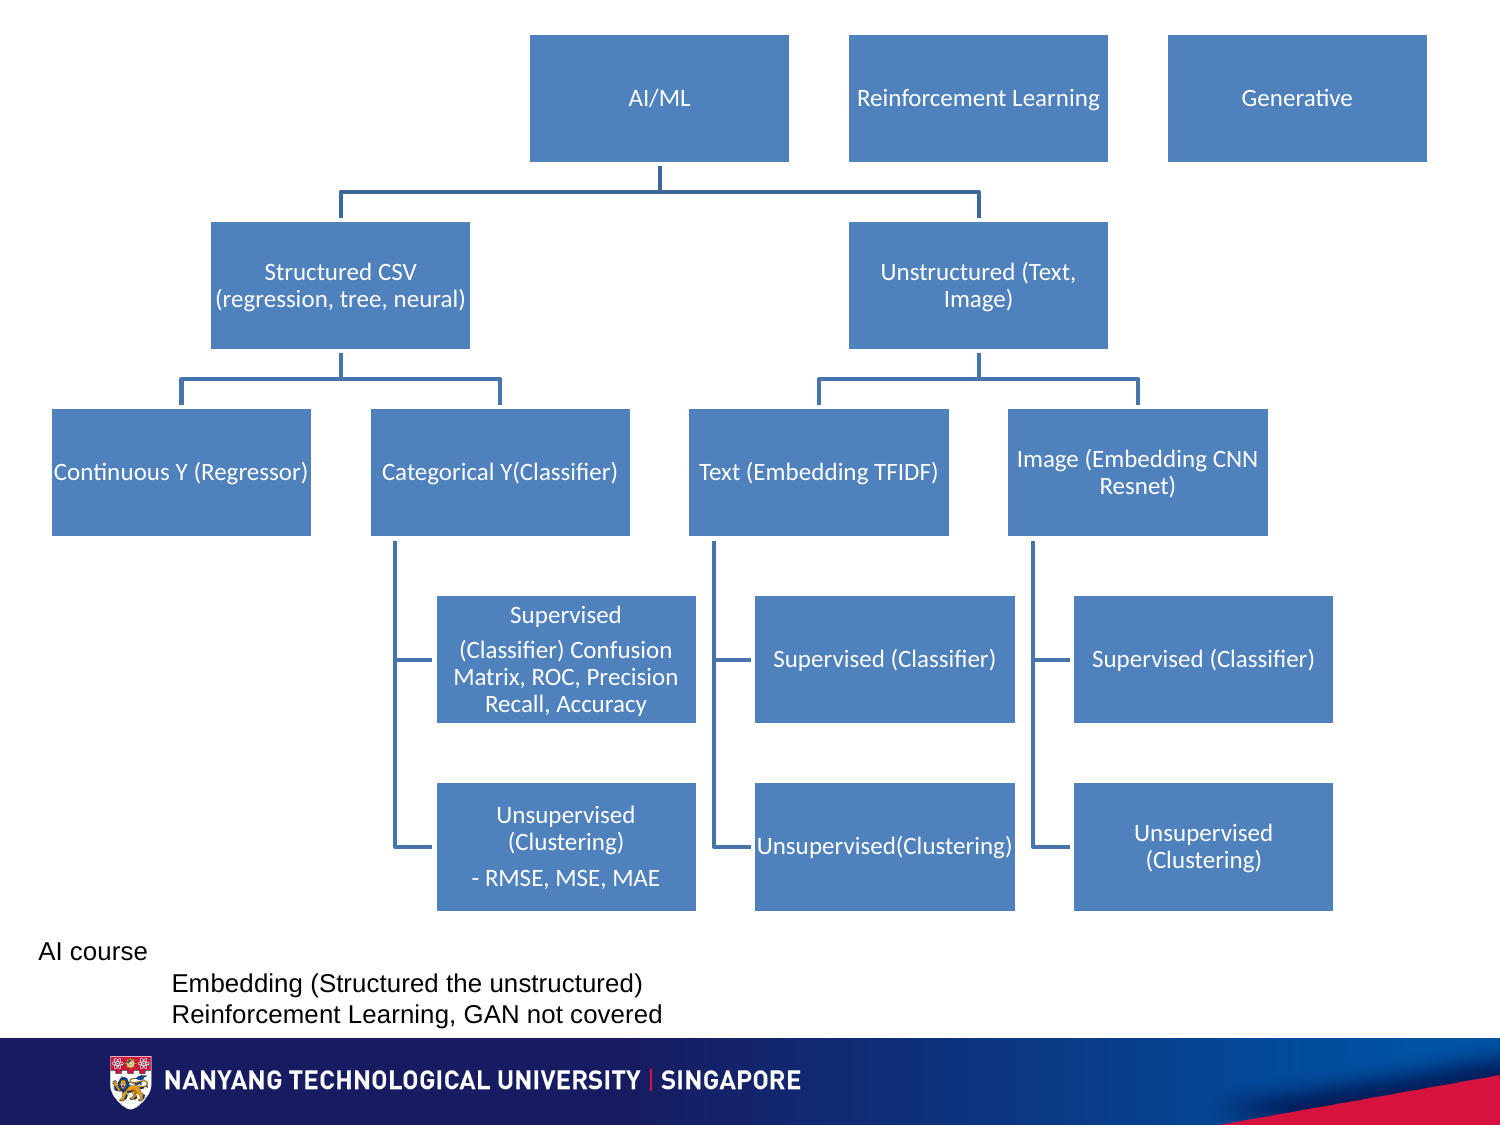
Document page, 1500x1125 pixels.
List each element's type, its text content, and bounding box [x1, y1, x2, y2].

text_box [16, 31, 1463, 914]
picture [0, 1038, 1500, 1125]
title AI course Embedding (Structured the unstructured) Reinforcement Learning, GAN not covered [23, 927, 810, 1036]
